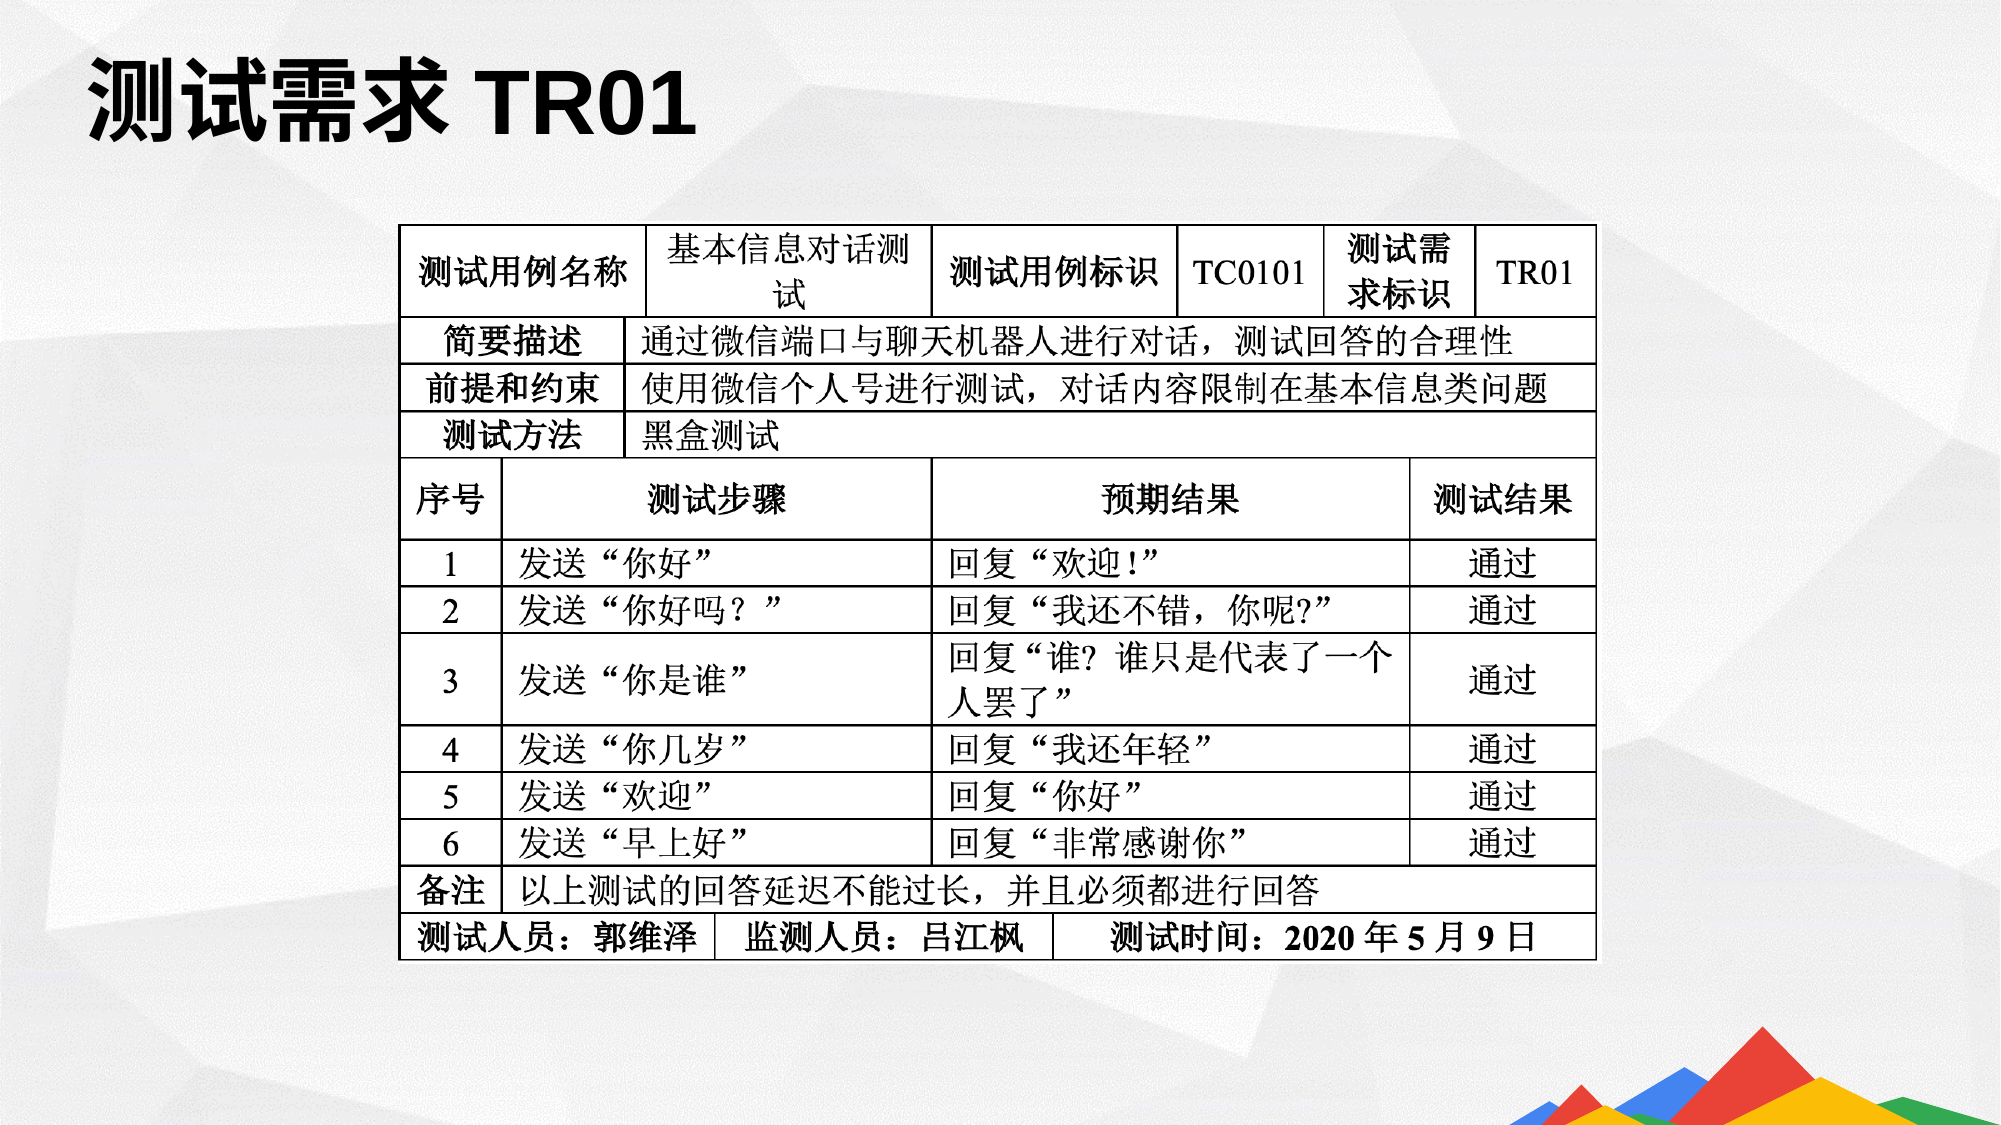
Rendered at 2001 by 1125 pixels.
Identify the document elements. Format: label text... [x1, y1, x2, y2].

picture [0, 0, 2001, 1125]
text_box 测试需求TR01 [70, 35, 731, 162]
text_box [1509, 1026, 2000, 1125]
